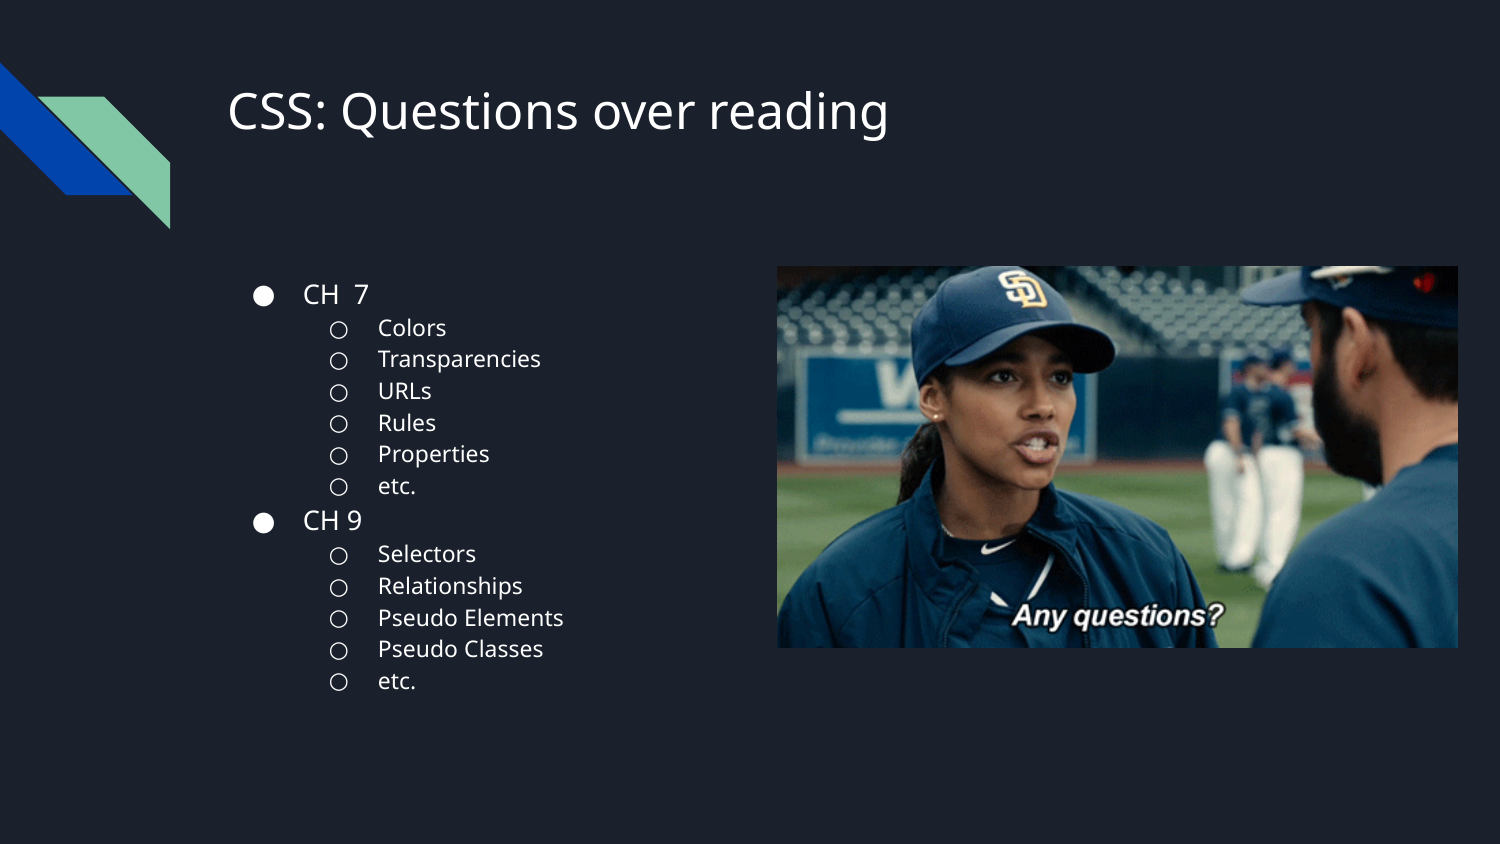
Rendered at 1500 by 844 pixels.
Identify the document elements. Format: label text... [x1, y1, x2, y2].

list CH 7 Colors Transparencies URLs Rules Properties etc. CH 9 Selectors Relationships Pseudo Elements Pseudo Classes etc. [212, 257, 757, 735]
picture [777, 265, 1458, 649]
title CSS: Questions over reading [212, 64, 1368, 215]
